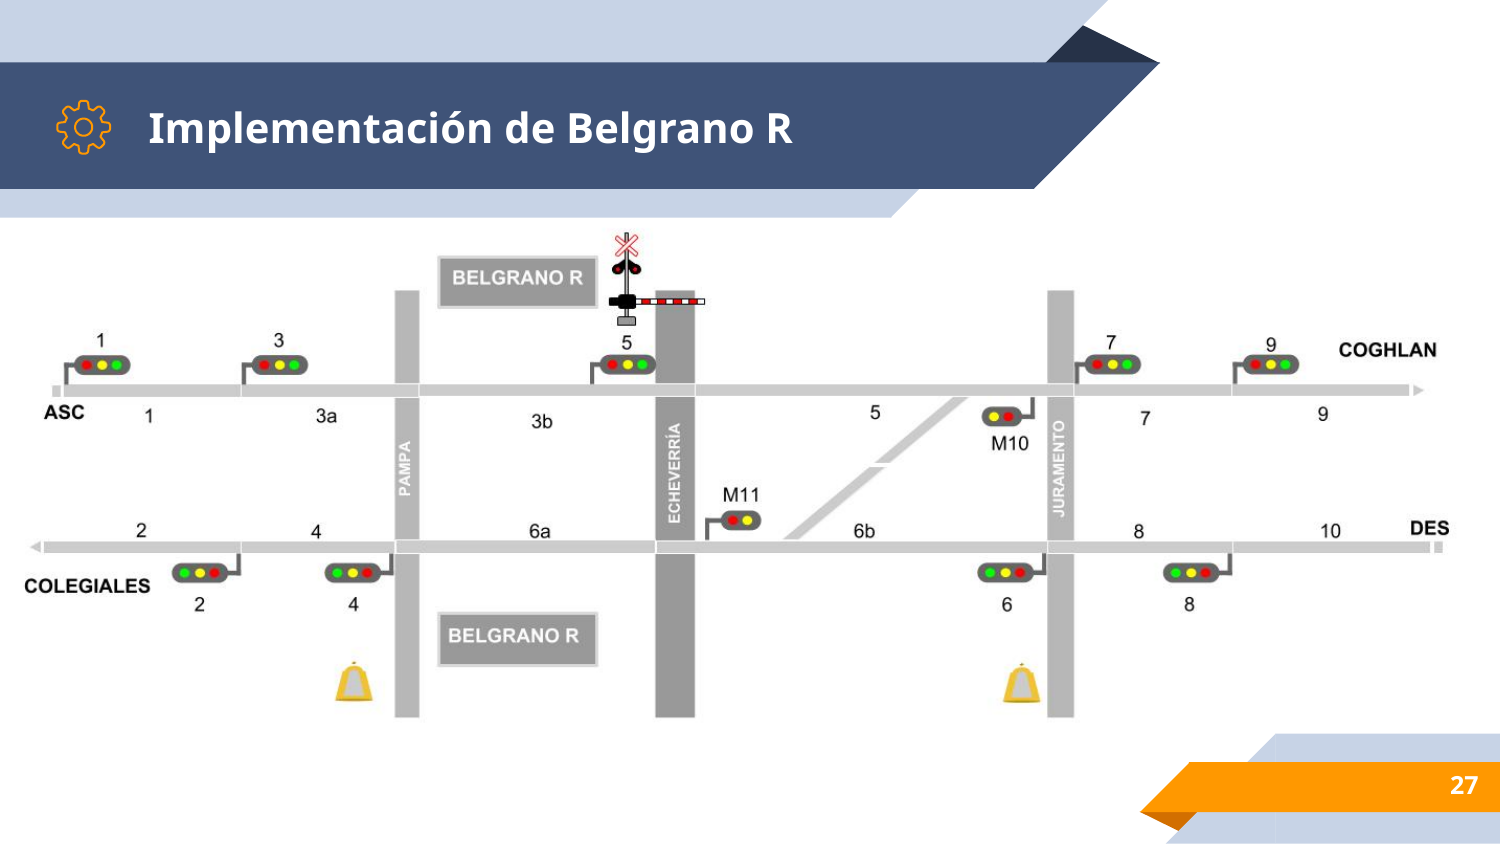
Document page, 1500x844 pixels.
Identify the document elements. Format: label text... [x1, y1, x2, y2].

picture [21, 222, 1458, 729]
slide_number ‹#› [1249, 760, 1494, 813]
title Implementación de Belgrano R [133, 64, 1035, 190]
